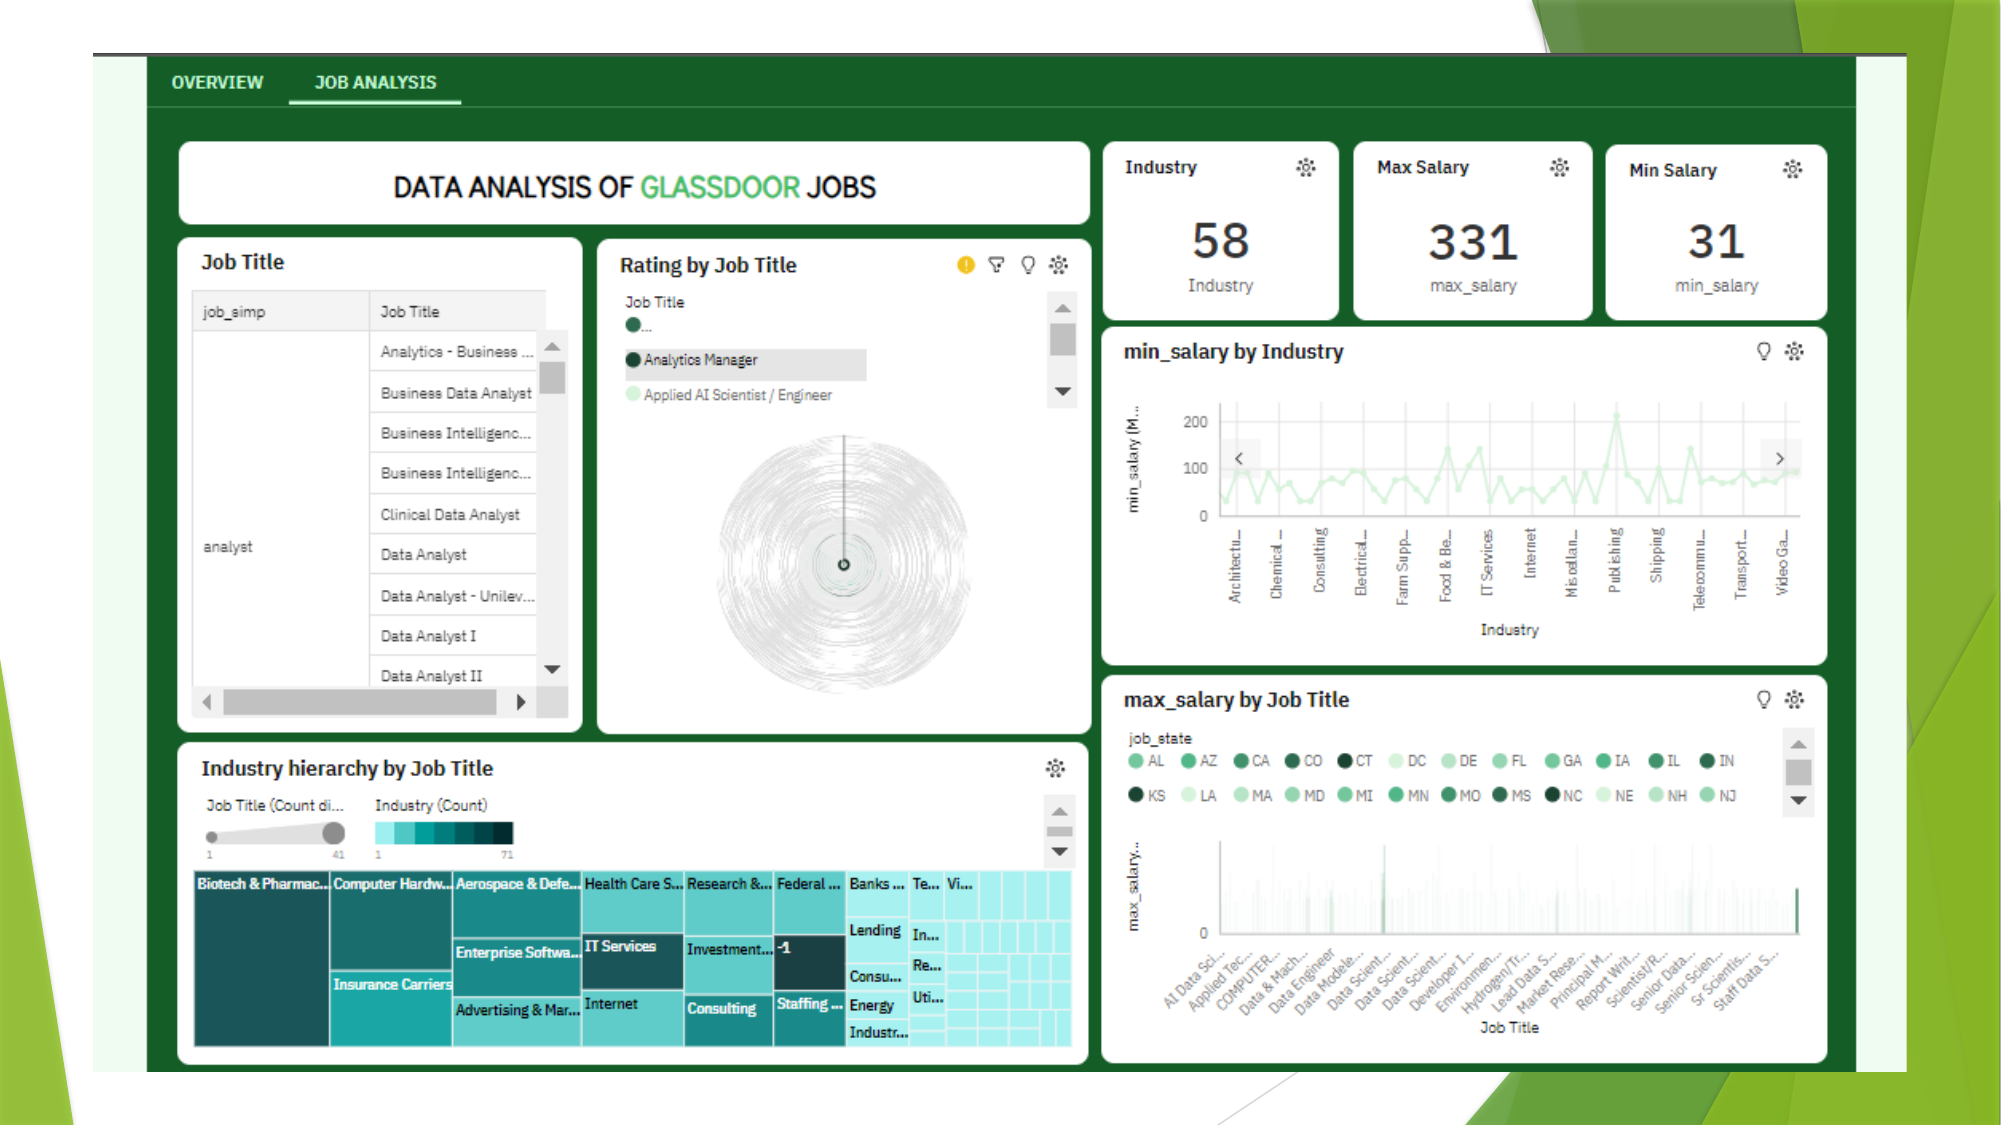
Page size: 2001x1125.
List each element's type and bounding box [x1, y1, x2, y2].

picture [92, 53, 1908, 1072]
